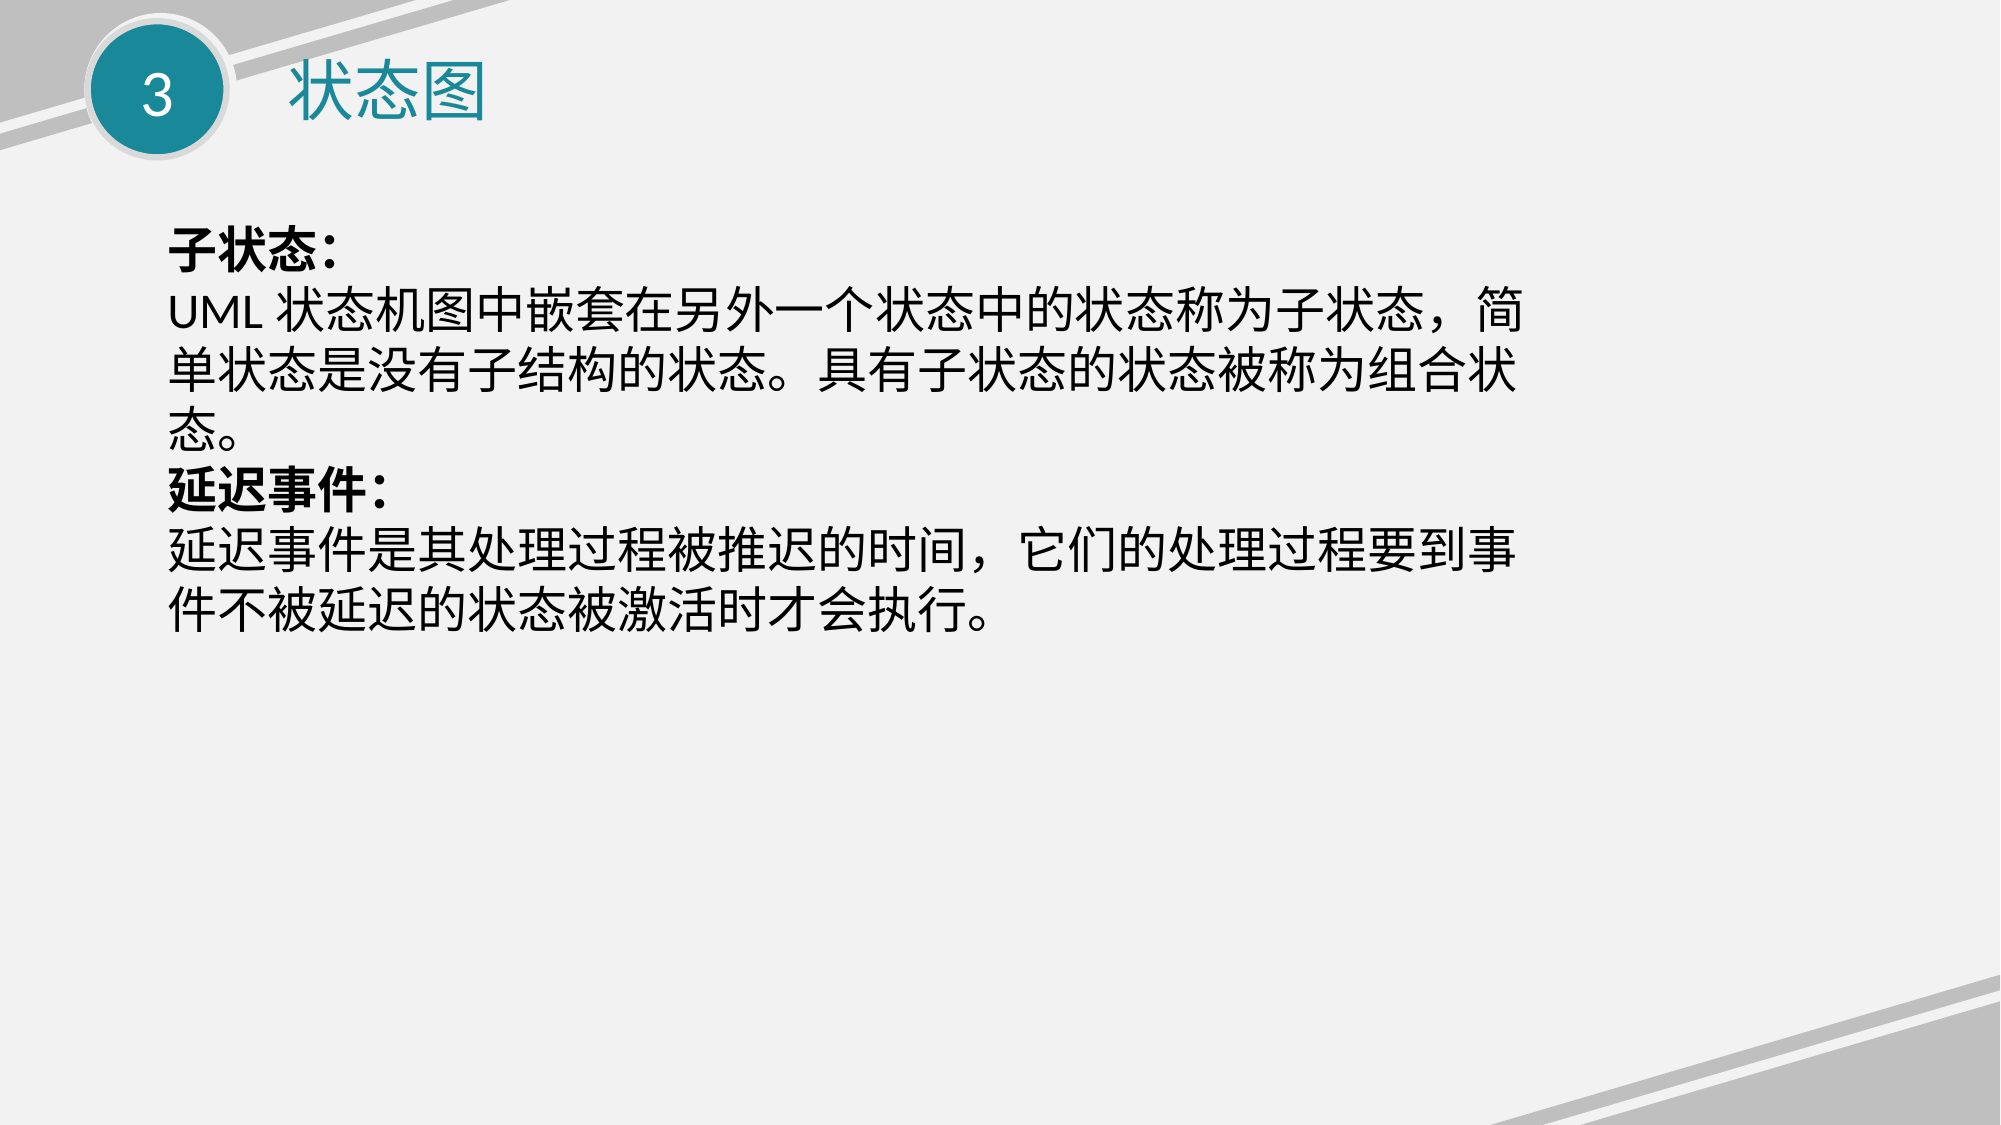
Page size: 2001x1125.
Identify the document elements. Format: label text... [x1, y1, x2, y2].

text_box 子状态： UML状态机图中嵌套在另外一个状态中的状态称为子状态，简单状态是没有子结构的状态。具有子状态的状态被称为组合状态。 延迟事件： 延迟事件是其处理过程被推迟的时间，它们的处理过程要到事件不被延迟的状态被激活时才会执行。 [152, 211, 1568, 826]
text_box 状态图 [273, 41, 1127, 137]
text_box 3 [86, 20, 228, 159]
